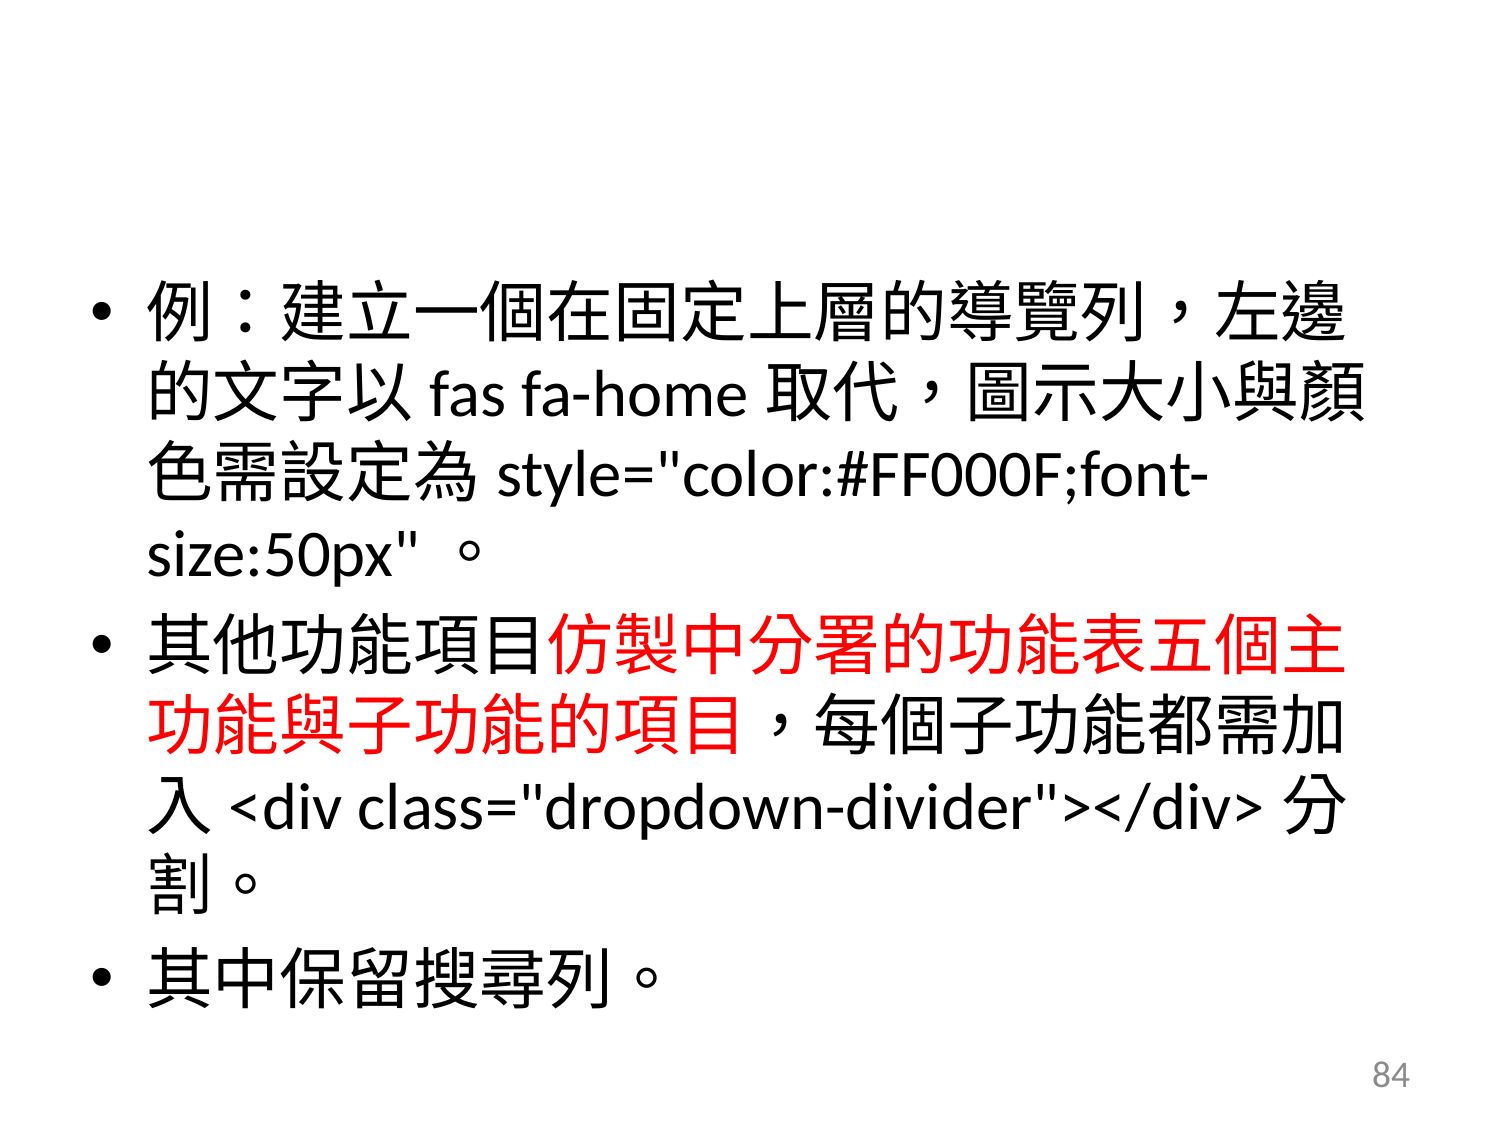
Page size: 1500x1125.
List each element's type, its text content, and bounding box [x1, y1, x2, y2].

slide_number 84 [1074, 1042, 1425, 1103]
list 例：建立一個在固定上層的導覽列，左邊的文字以fas fa-home取代，圖示大小與顏色需設定為style="color:#FF000F;font-size:50px"。 其他功能項目仿製中分署的功能表五個主功能與子功能的項目，每個子功能都需加入<div class="dropdown-divider"></div>分割。 其中保留搜尋列。 [75, 262, 1425, 1005]
